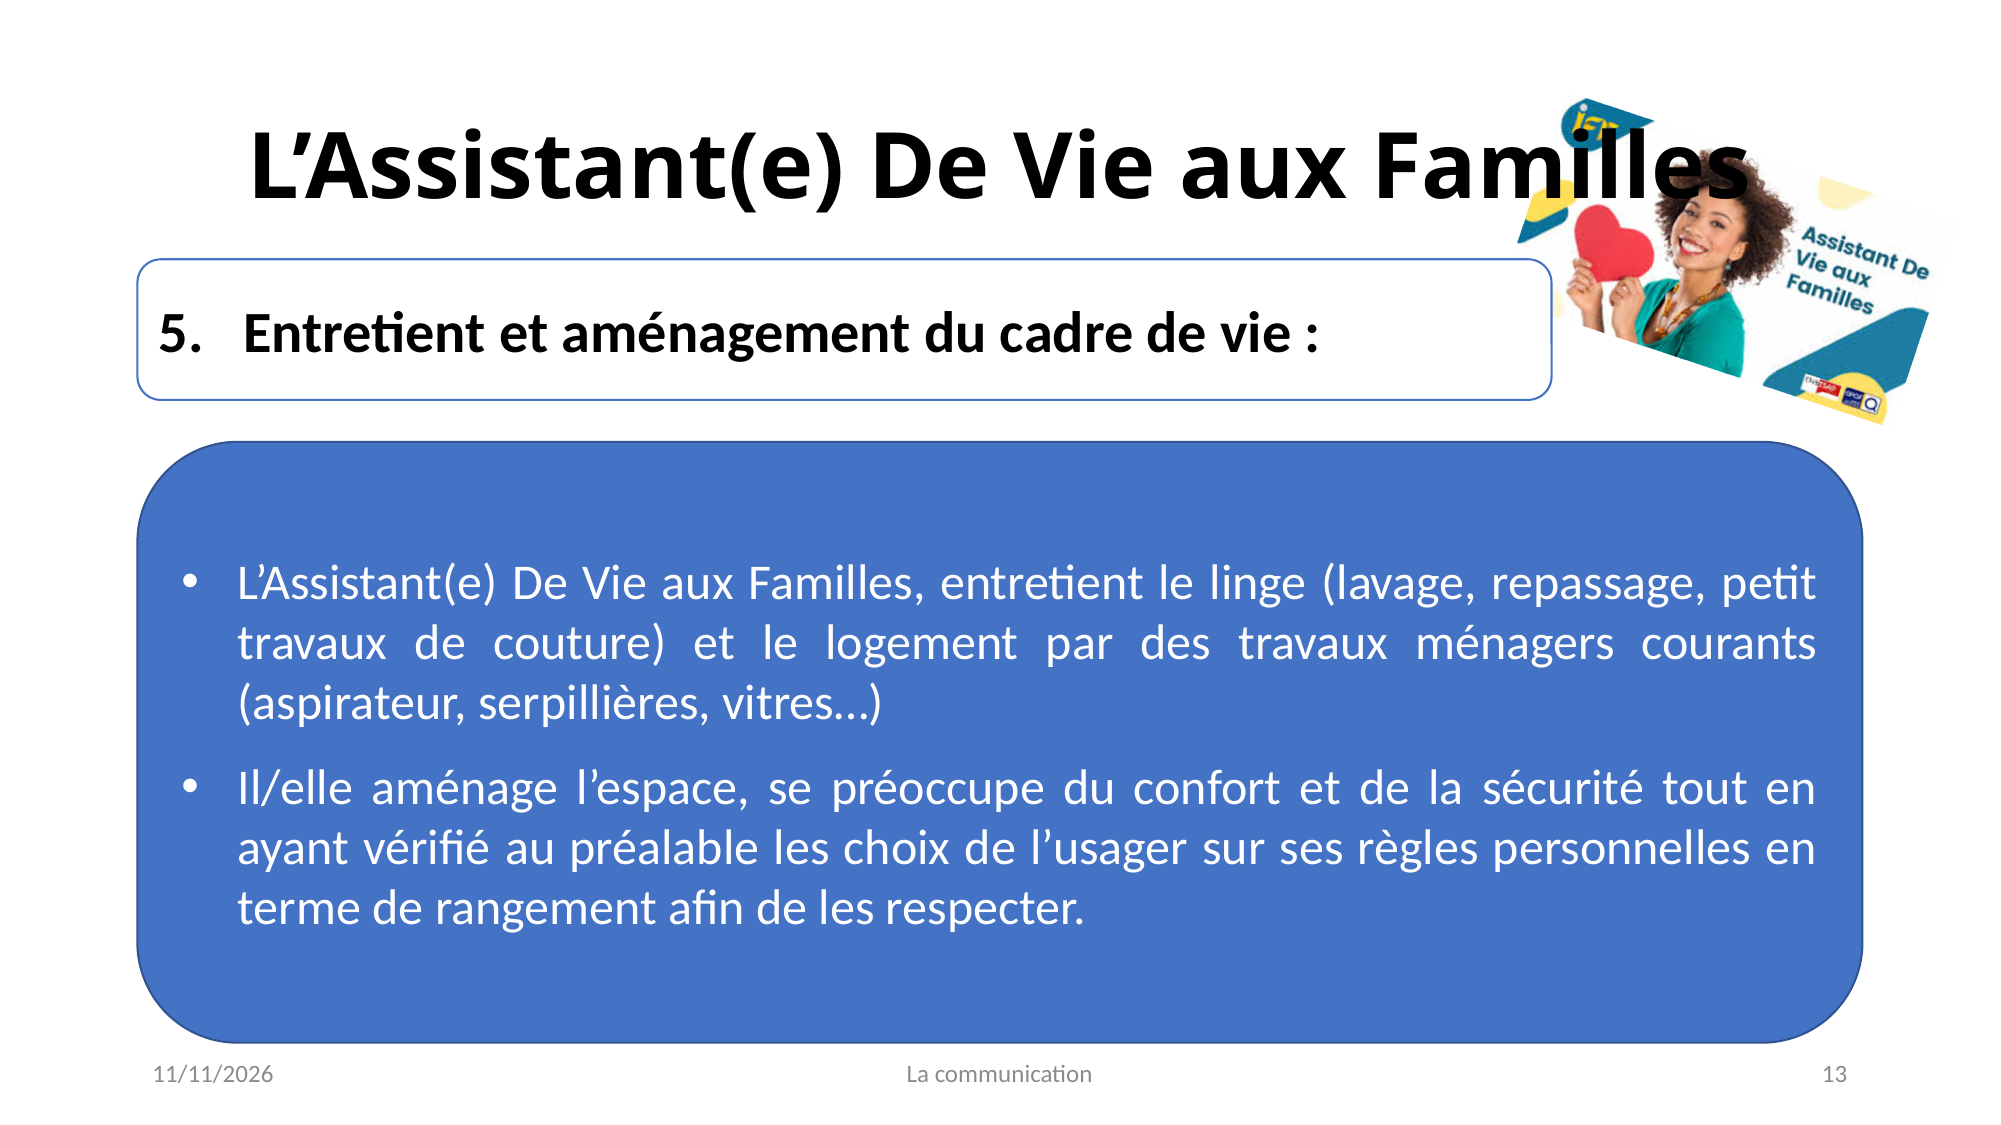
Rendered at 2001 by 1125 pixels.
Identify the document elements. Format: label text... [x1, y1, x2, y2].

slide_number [137, 1042, 588, 1103]
footer La communication [662, 1042, 1338, 1103]
picture [1522, 150, 1958, 427]
slide_number 13 [1412, 1042, 1863, 1103]
text_box Entretient et aménagement du cadre de vie : [136, 258, 1553, 401]
text_box L’Assistant(e) De Vie aux Familles, entretient le linge (lavage, repassage, petit travaux de couture) et le logement par des travaux ménagers courants (aspirateur, serpillières, vitres…) Il/elle aménage l’espace, se préoccupe du confort et de la sécurité tout en ayant vérifié au préalable les choix de l’usager sur ses règles personnelles en terme de rangement afin de les respecter. [136, 440, 1864, 1044]
title L’Assistant(e) De Vie aux Familles [137, 59, 1863, 274]
